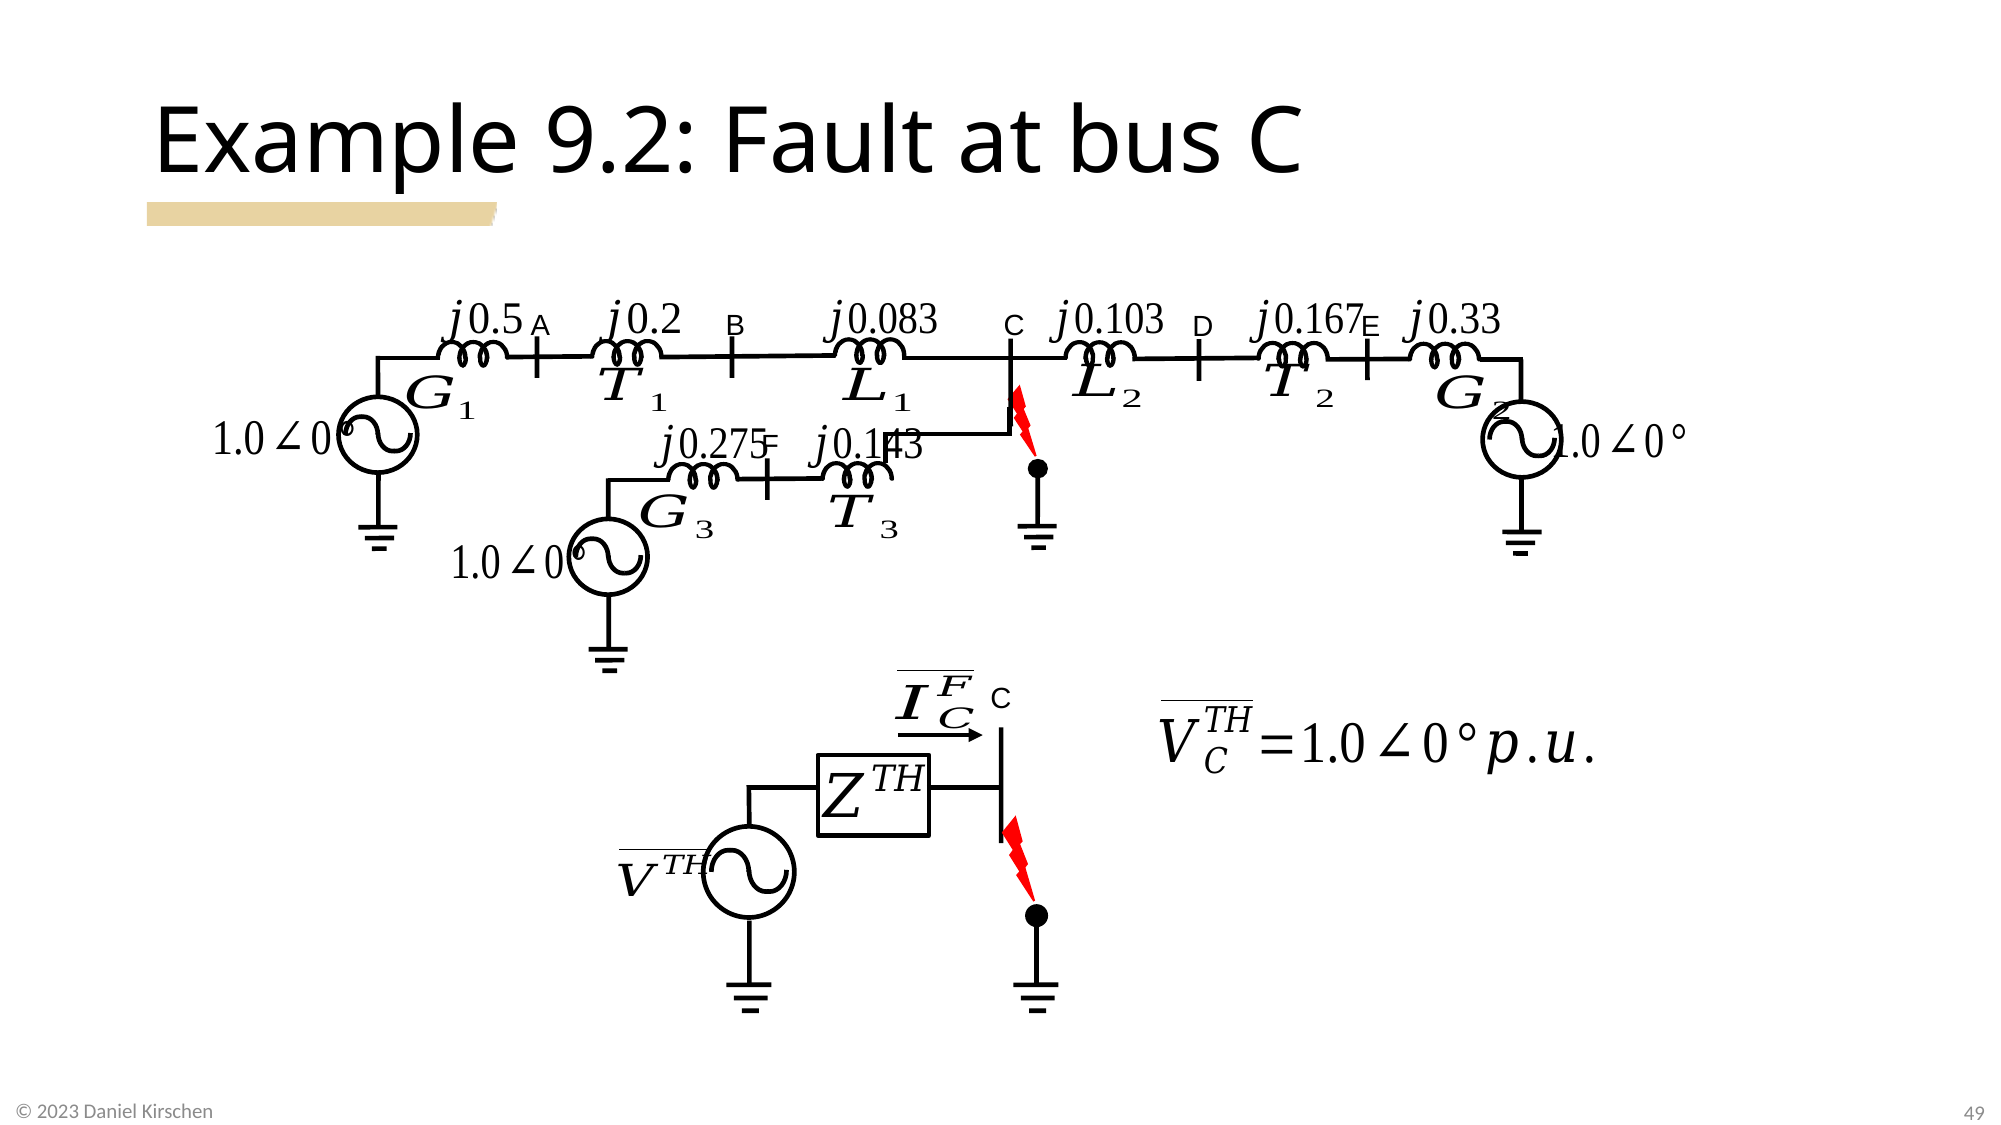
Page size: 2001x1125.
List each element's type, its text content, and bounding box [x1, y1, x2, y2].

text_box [615, 671, 1059, 1011]
title Example 9.2: Fault at bus C [137, 59, 1863, 226]
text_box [211, 293, 1688, 671]
slide_number 49 [1550, 1088, 2000, 1125]
slide_number © 2023 Daniel Kirschen [0, 1094, 546, 1125]
